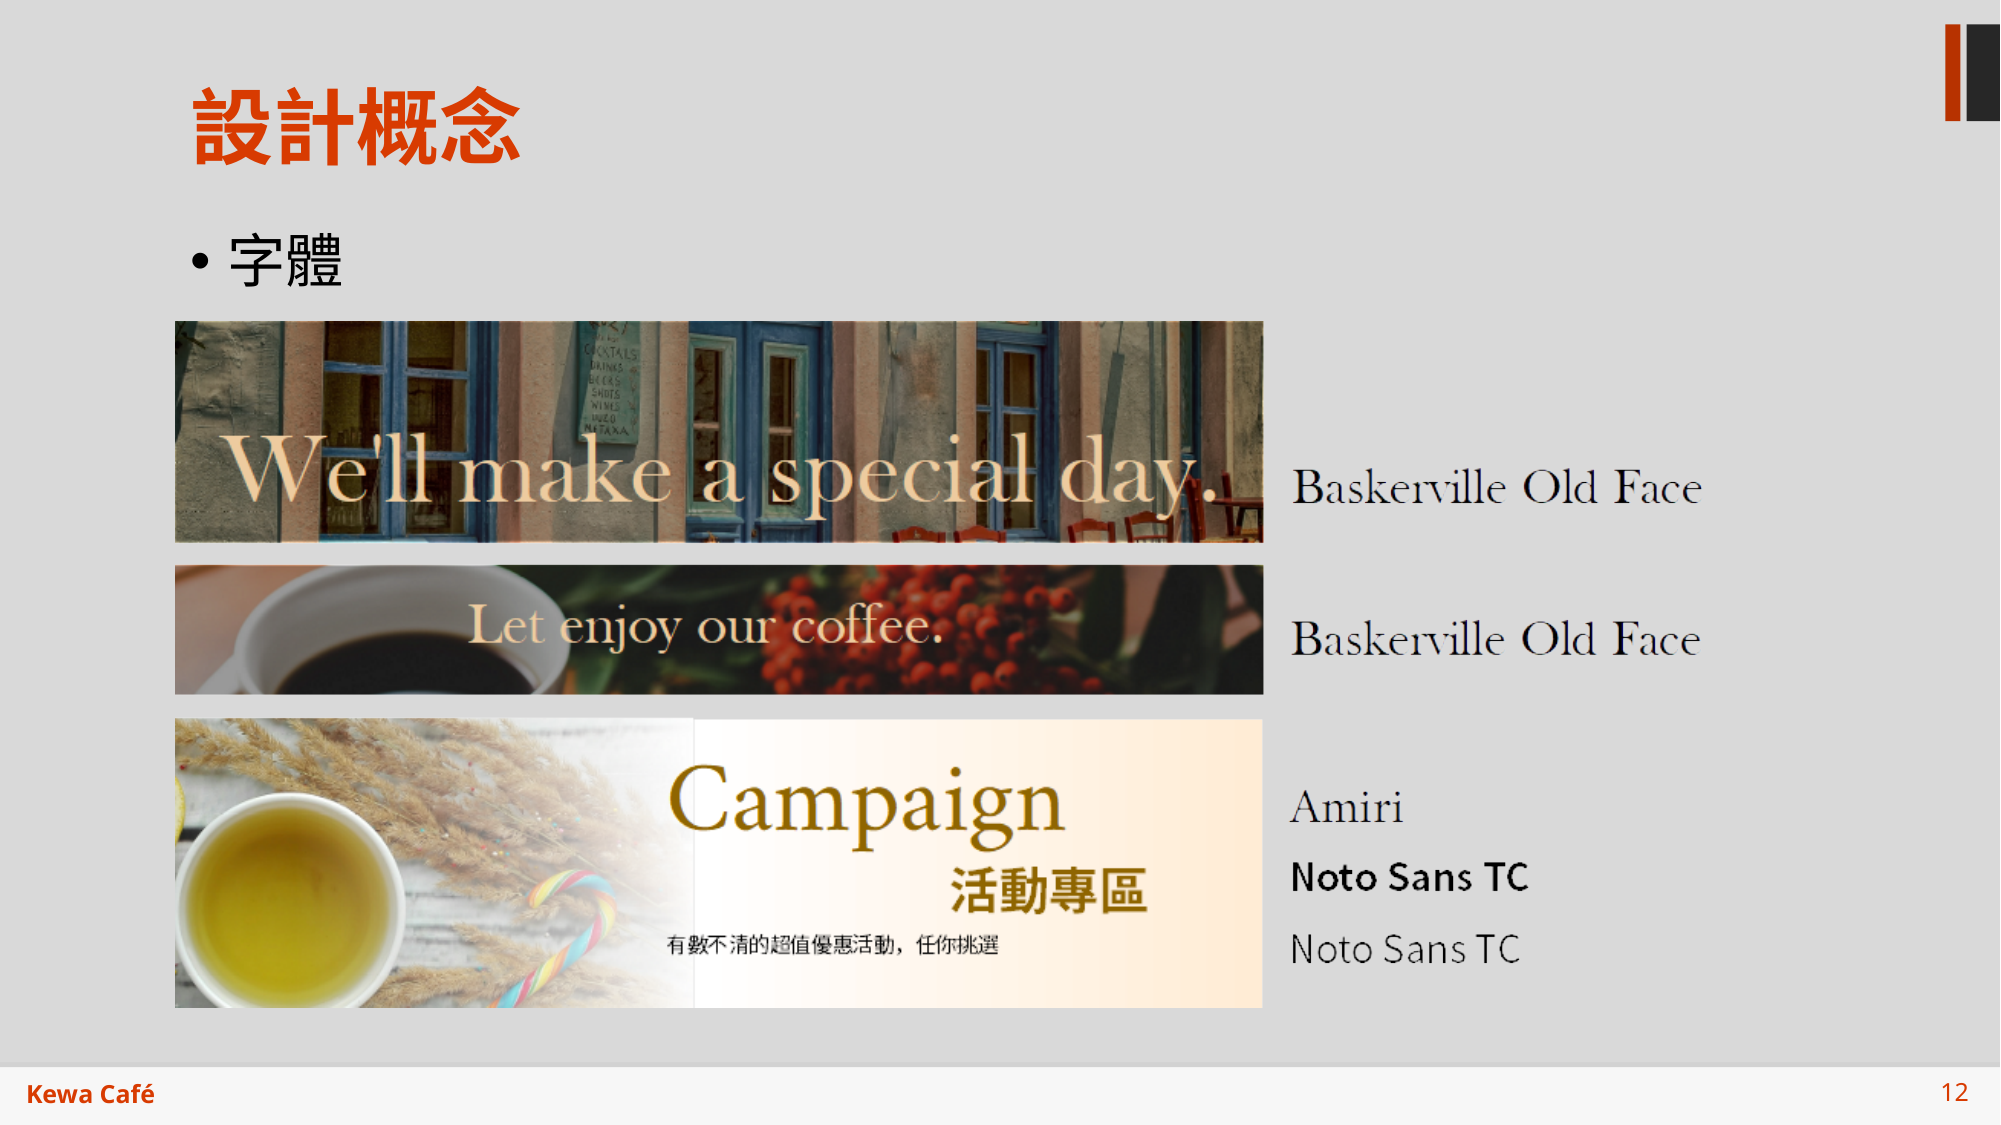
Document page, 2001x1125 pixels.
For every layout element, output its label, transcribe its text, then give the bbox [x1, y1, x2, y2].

text_box 字體 [175, 225, 1826, 321]
picture [175, 321, 1883, 1008]
text_box [0, 0, 2000, 1068]
title 設計概念 [175, 79, 1826, 225]
